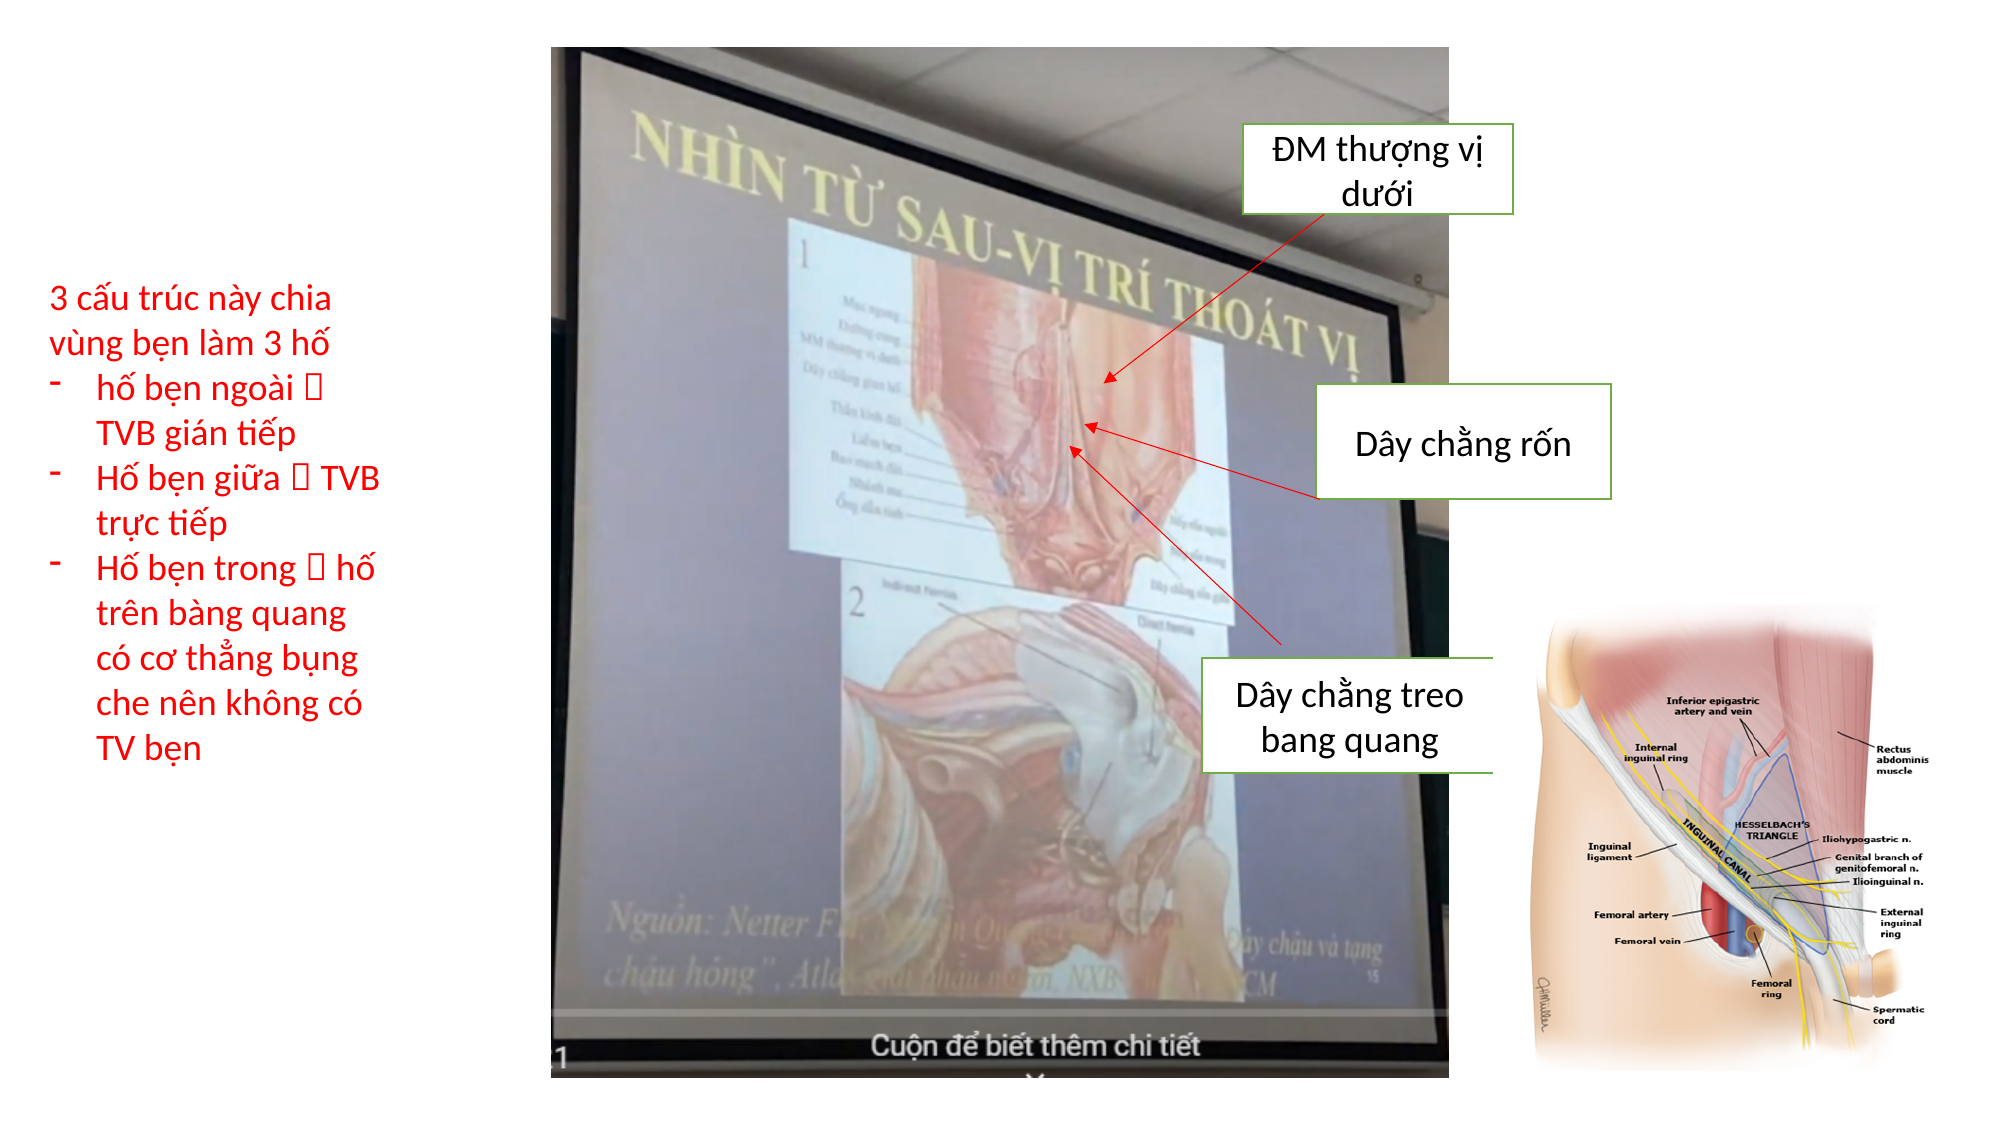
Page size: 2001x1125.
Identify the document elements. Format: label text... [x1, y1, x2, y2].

text_box 3 cấu trúc này chia vùng bẹn làm 3 hố hố bẹn ngoài  TVB gián tiếp Hố bẹn giữa  TVB trực tiếp Hố bẹn trong  hố trên bàng quang có cơ thẳng bụng che nên không có TV bẹn [34, 265, 405, 776]
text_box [1084, 424, 1320, 500]
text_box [1069, 445, 1282, 645]
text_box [1103, 214, 1325, 384]
picture [1493, 587, 1945, 1078]
text_box ĐM thượng vị dưới [1449, 123, 1514, 215]
text_box Dây chằng rốn [1449, 383, 1612, 500]
text_box Dây chằng treo bang quang [1449, 657, 1493, 774]
picture [551, 47, 1449, 1078]
